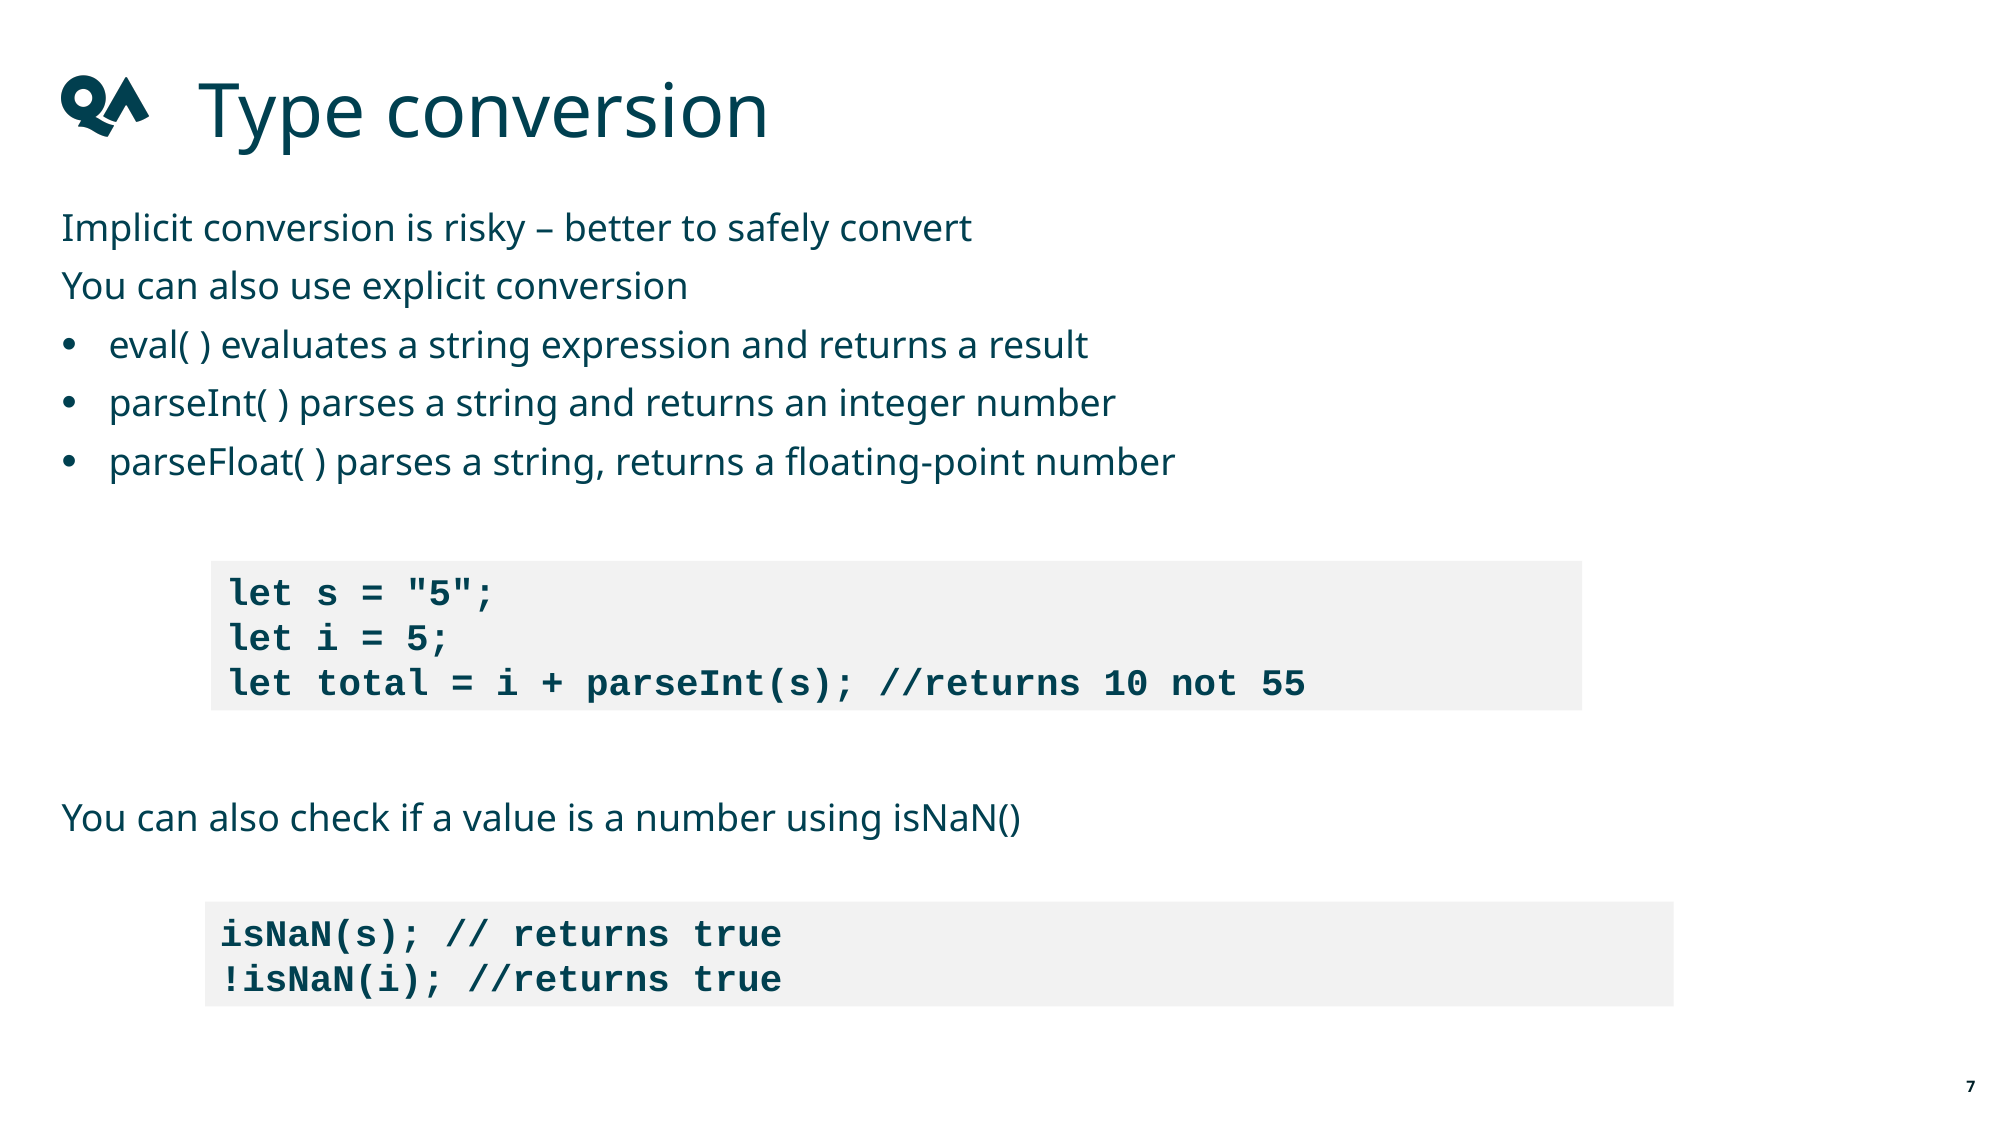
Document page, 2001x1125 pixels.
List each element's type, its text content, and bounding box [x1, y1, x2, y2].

list Type conversion [198, 62, 1937, 148]
list Implicit conversion is risky – better to safely convert You can also use explicit conversion eval( ) evaluates a string expression and returns a result parseInt( ) parses a string and returns an integer number parseFloat( ) parses a string, returns a floating-point number You can also check if a value is a number using isNaN() [61, 203, 1937, 1063]
picture [44, 61, 166, 148]
text_box isNaN(s); // returns true !isNaN(i); //returns true [205, 901, 1674, 1007]
slide_number 7 [1846, 1068, 1976, 1098]
text_box let s = "5"; let i = 5; let total = i + parseInt(s); //returns 10 not 55 [211, 560, 1583, 711]
